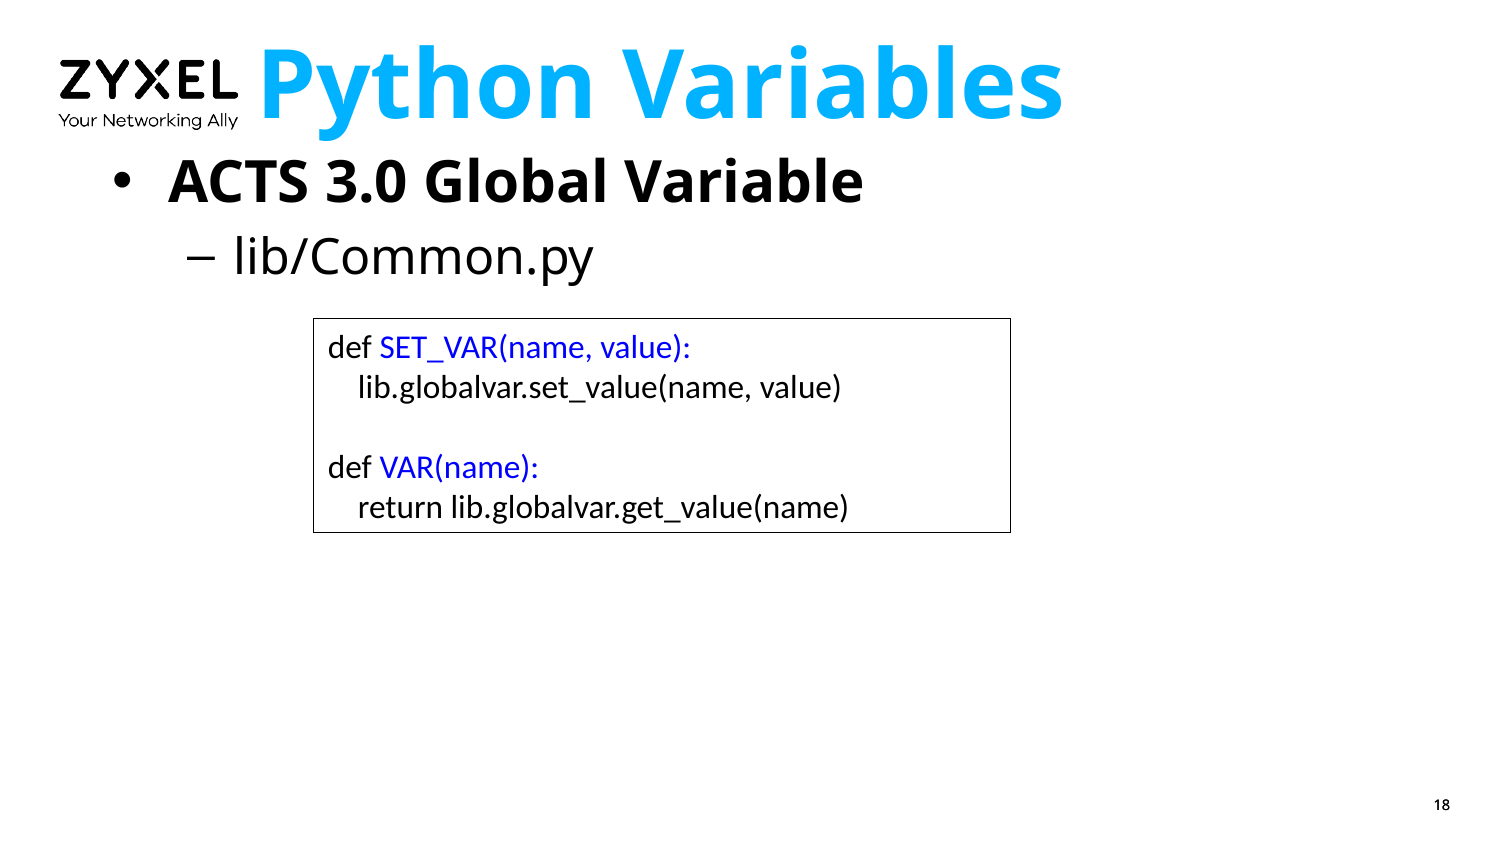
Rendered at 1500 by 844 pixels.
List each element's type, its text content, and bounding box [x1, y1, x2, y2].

picture [0, 20, 296, 169]
text_box ACTS 3.0 Global Variable lib/Common.py [97, 136, 1460, 319]
title Python Variables [256, 35, 1387, 136]
text_box def SET_VAR(name, value): lib.globalvar.set_value(name, value) def VAR(name): return lib.globalvar.get_value(name) [313, 318, 1011, 533]
